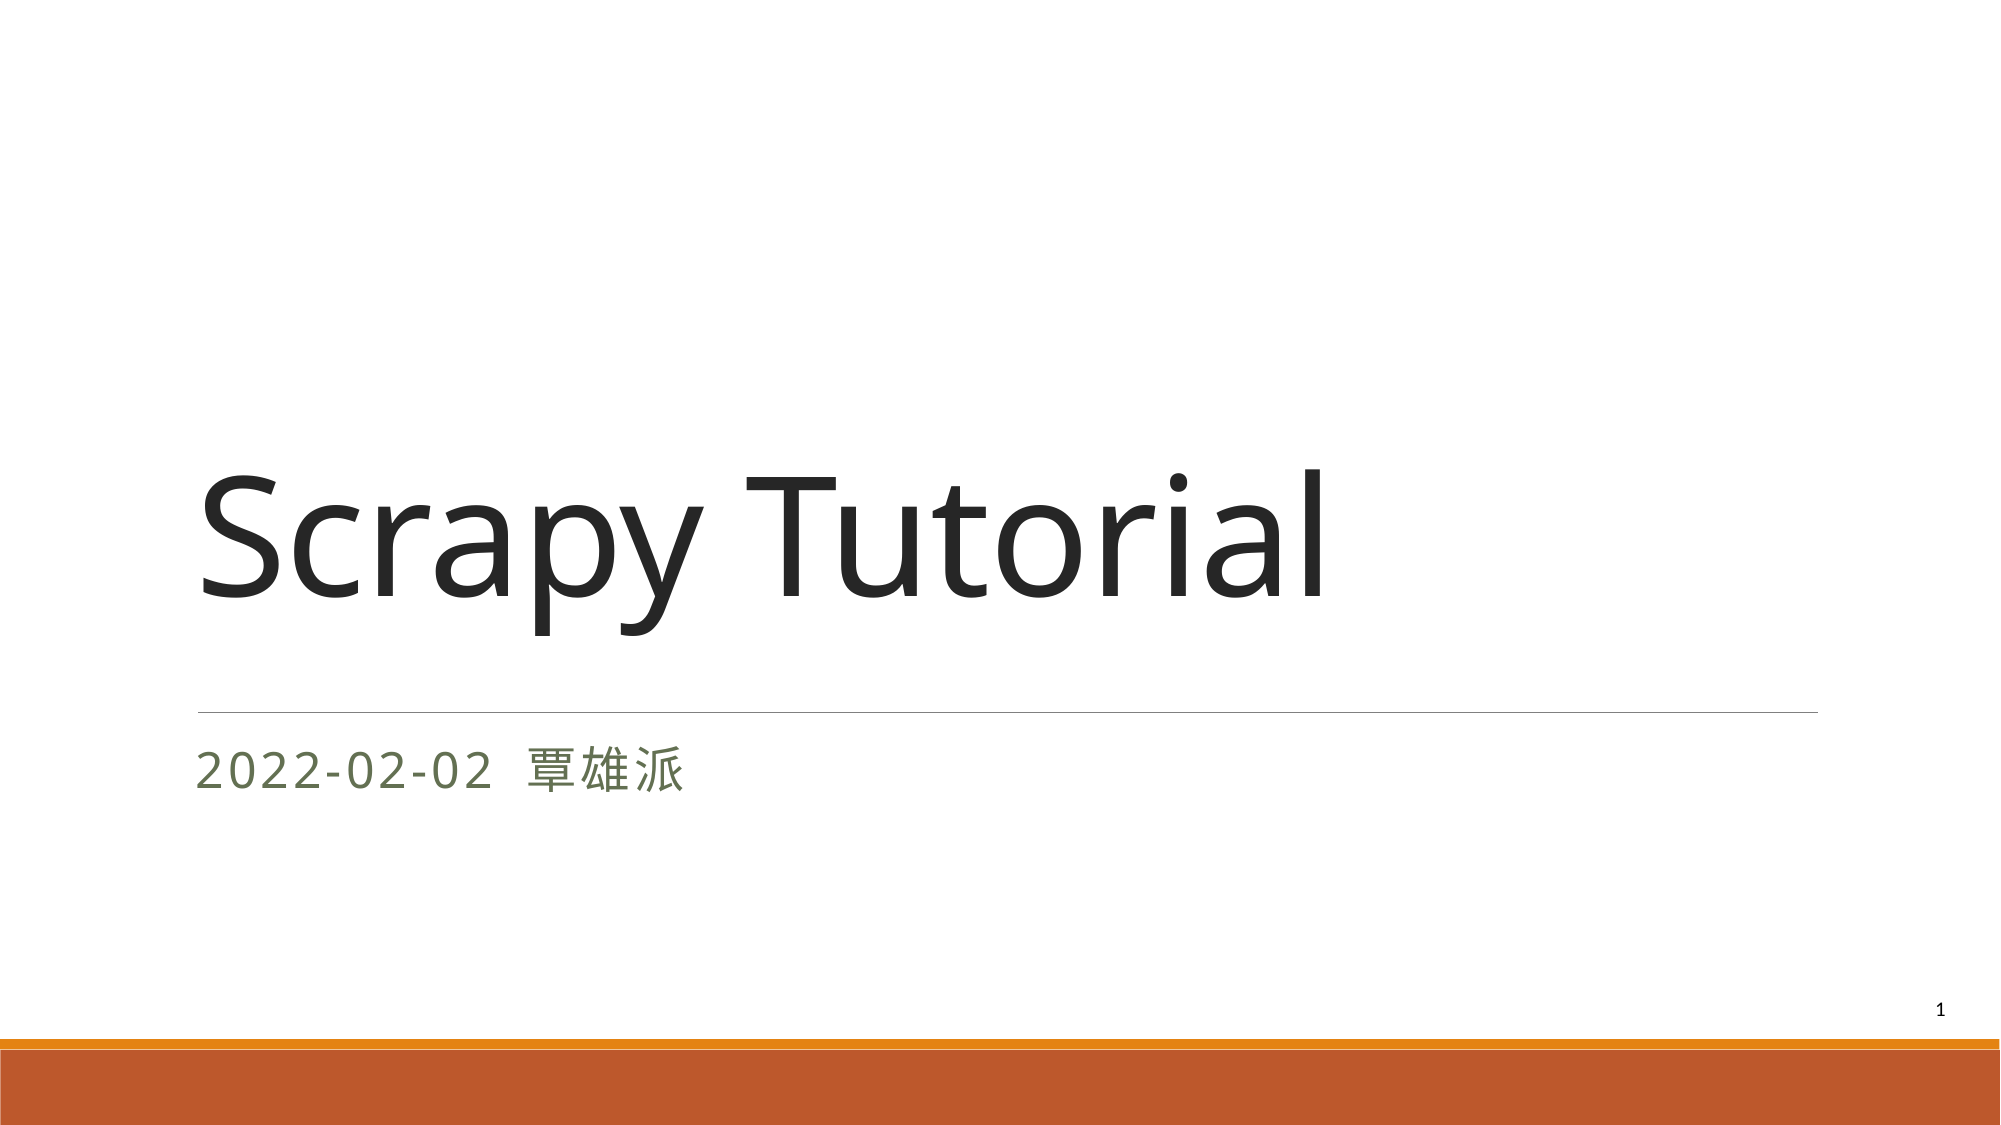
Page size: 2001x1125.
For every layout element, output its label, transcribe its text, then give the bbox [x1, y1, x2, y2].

subtitle 2022-02-02 覃雄派 [180, 730, 1831, 919]
title Scrapy Tutorial [180, 124, 1830, 638]
